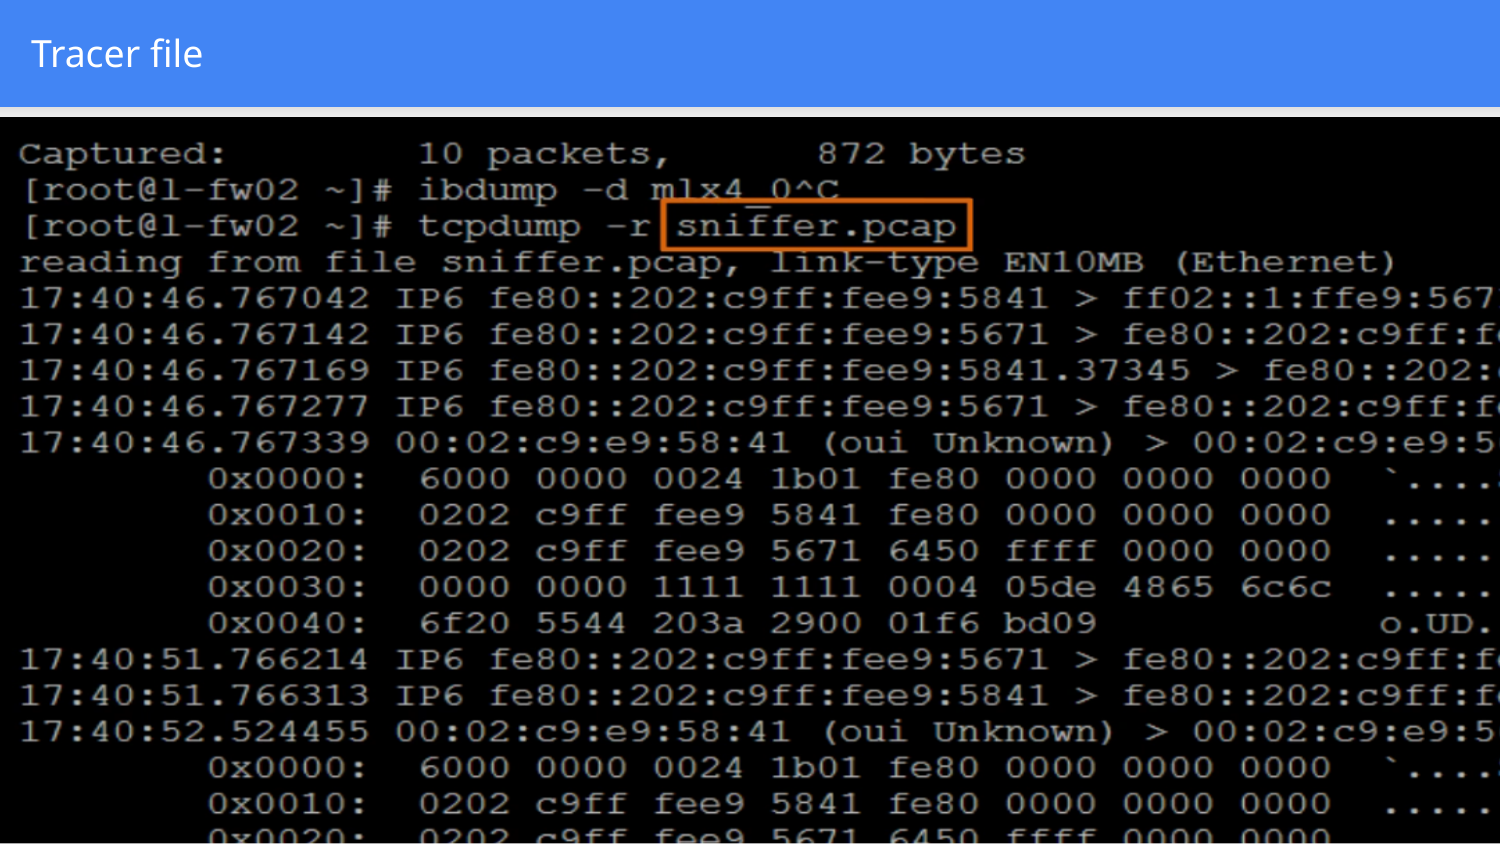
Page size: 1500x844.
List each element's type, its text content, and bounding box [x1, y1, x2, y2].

picture [0, 117, 1500, 844]
title Tracer file [16, 2, 1464, 102]
